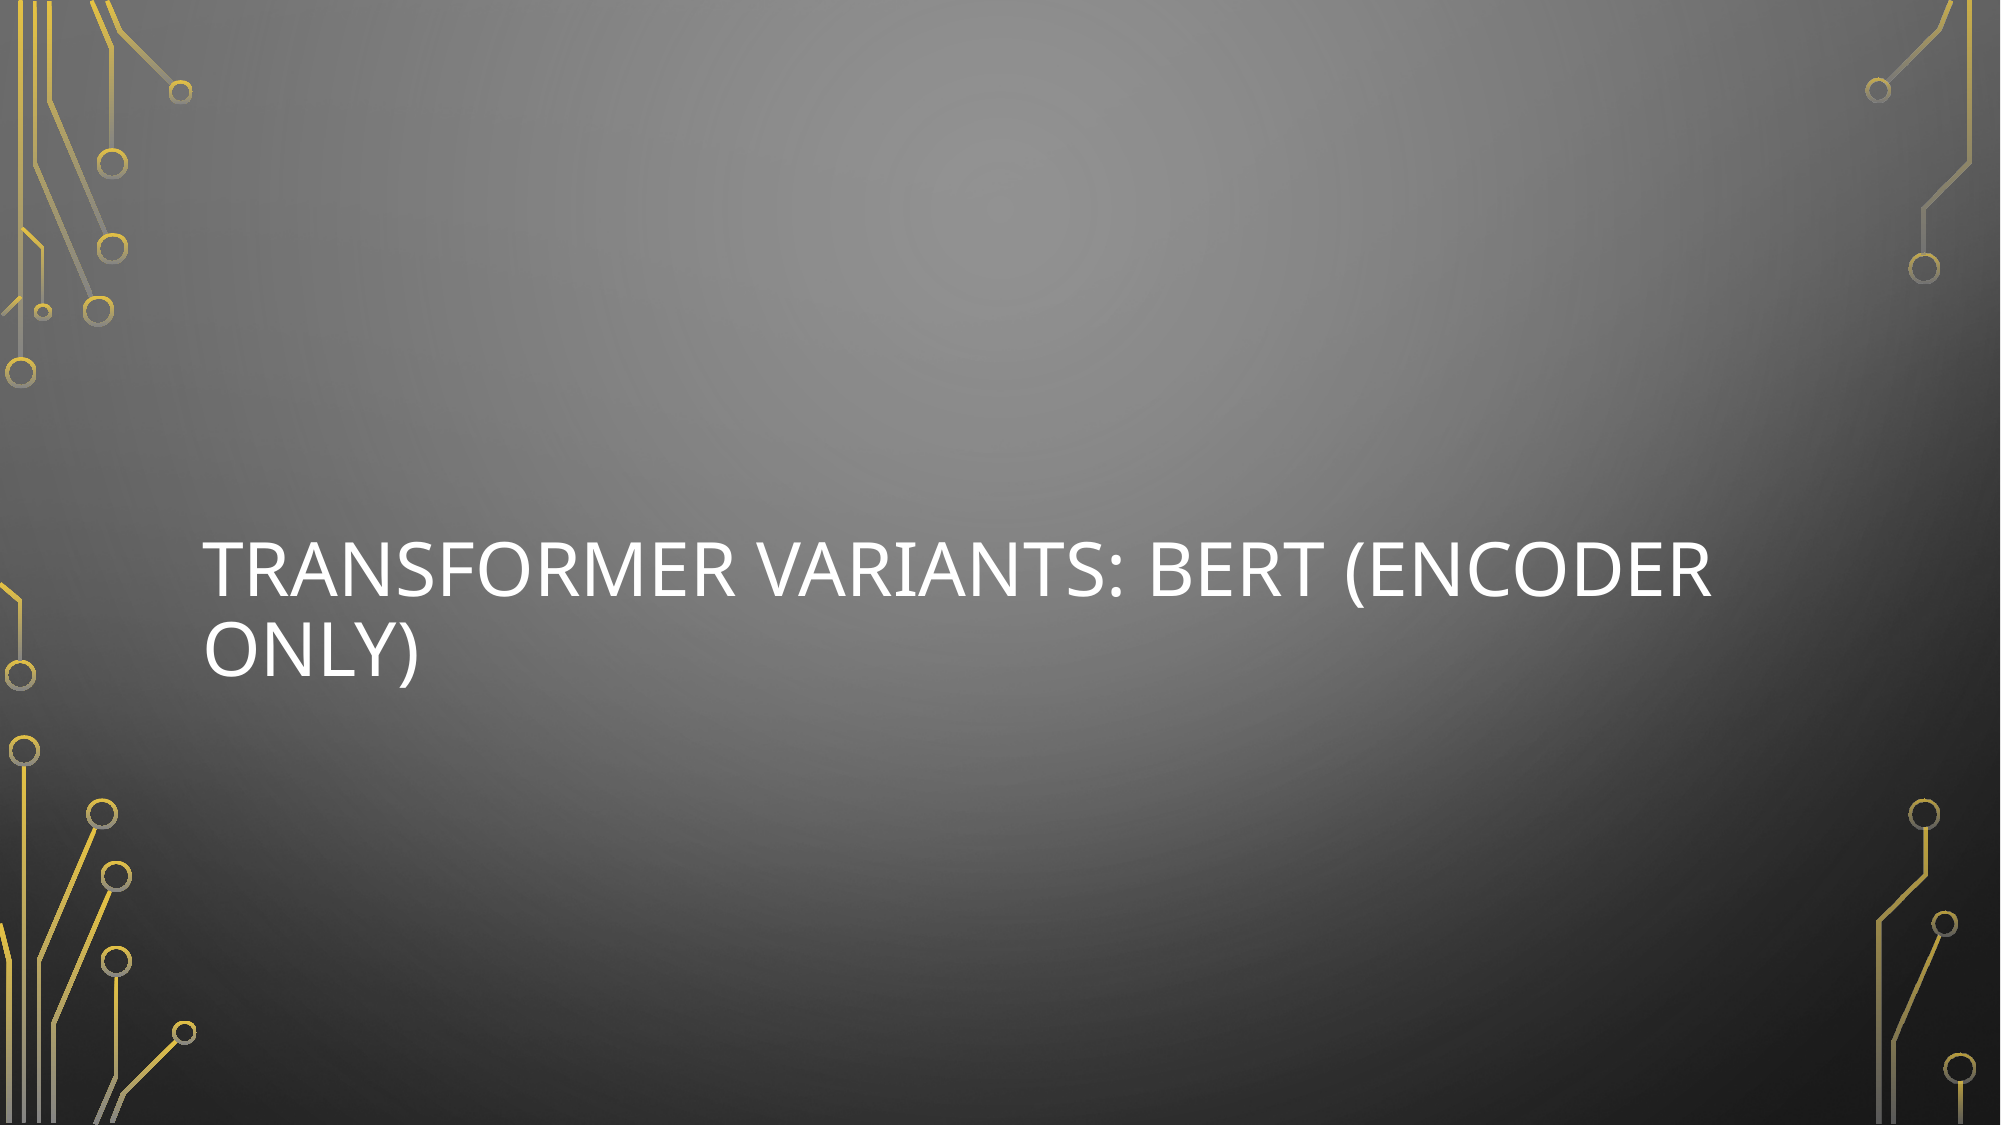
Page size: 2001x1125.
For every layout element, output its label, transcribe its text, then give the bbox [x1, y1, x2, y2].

title Transformer Variants: Bert (Encoder only) [187, 232, 1813, 701]
